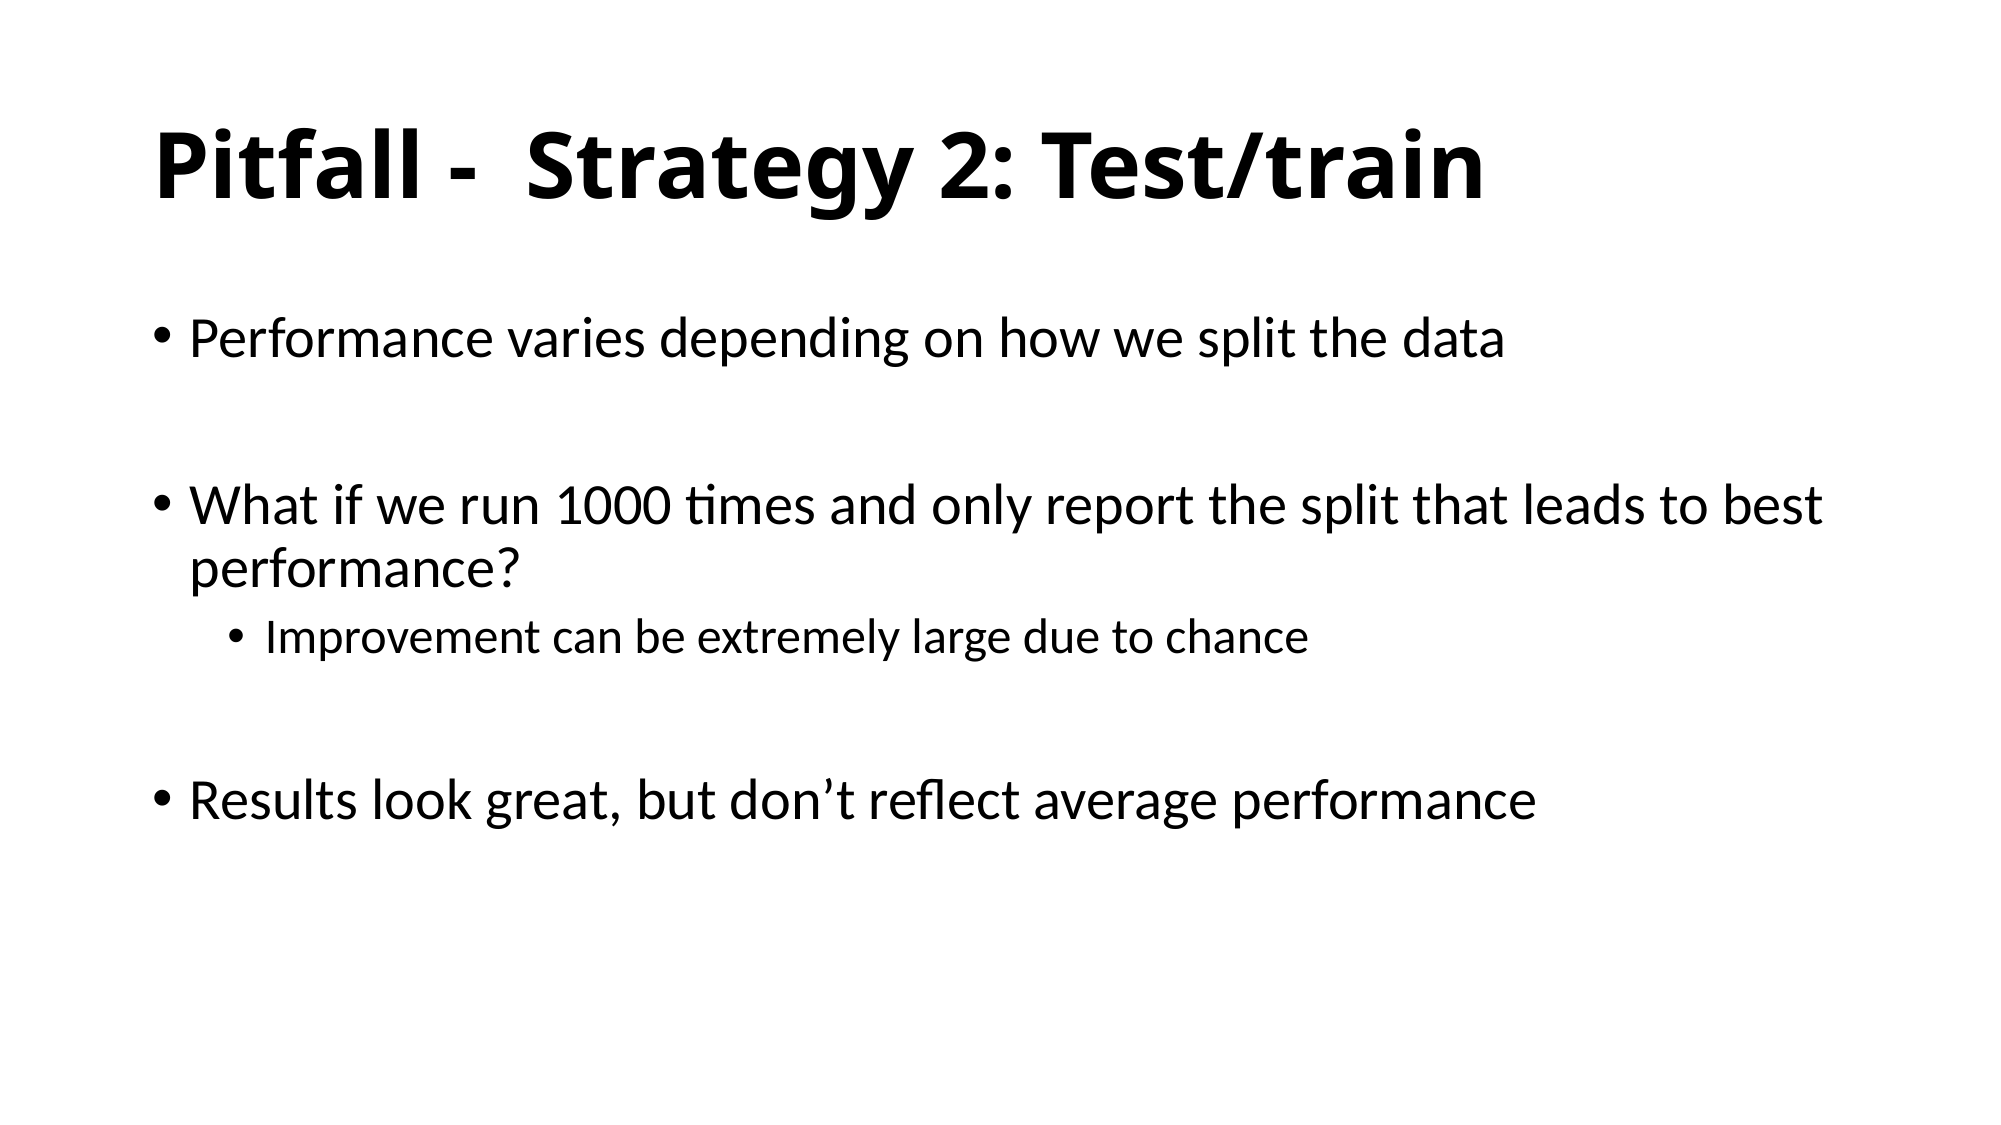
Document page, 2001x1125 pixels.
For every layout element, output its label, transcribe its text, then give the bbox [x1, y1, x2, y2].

title Pitfall - Strategy 2: Test/train [137, 59, 1863, 278]
list Performance varies depending on how we split the data What if we run 1000 times and only report the split that leads to best performance? Improvement can be extremely large due to chance Results look great, but don’t reflect average performance [137, 299, 1863, 1014]
